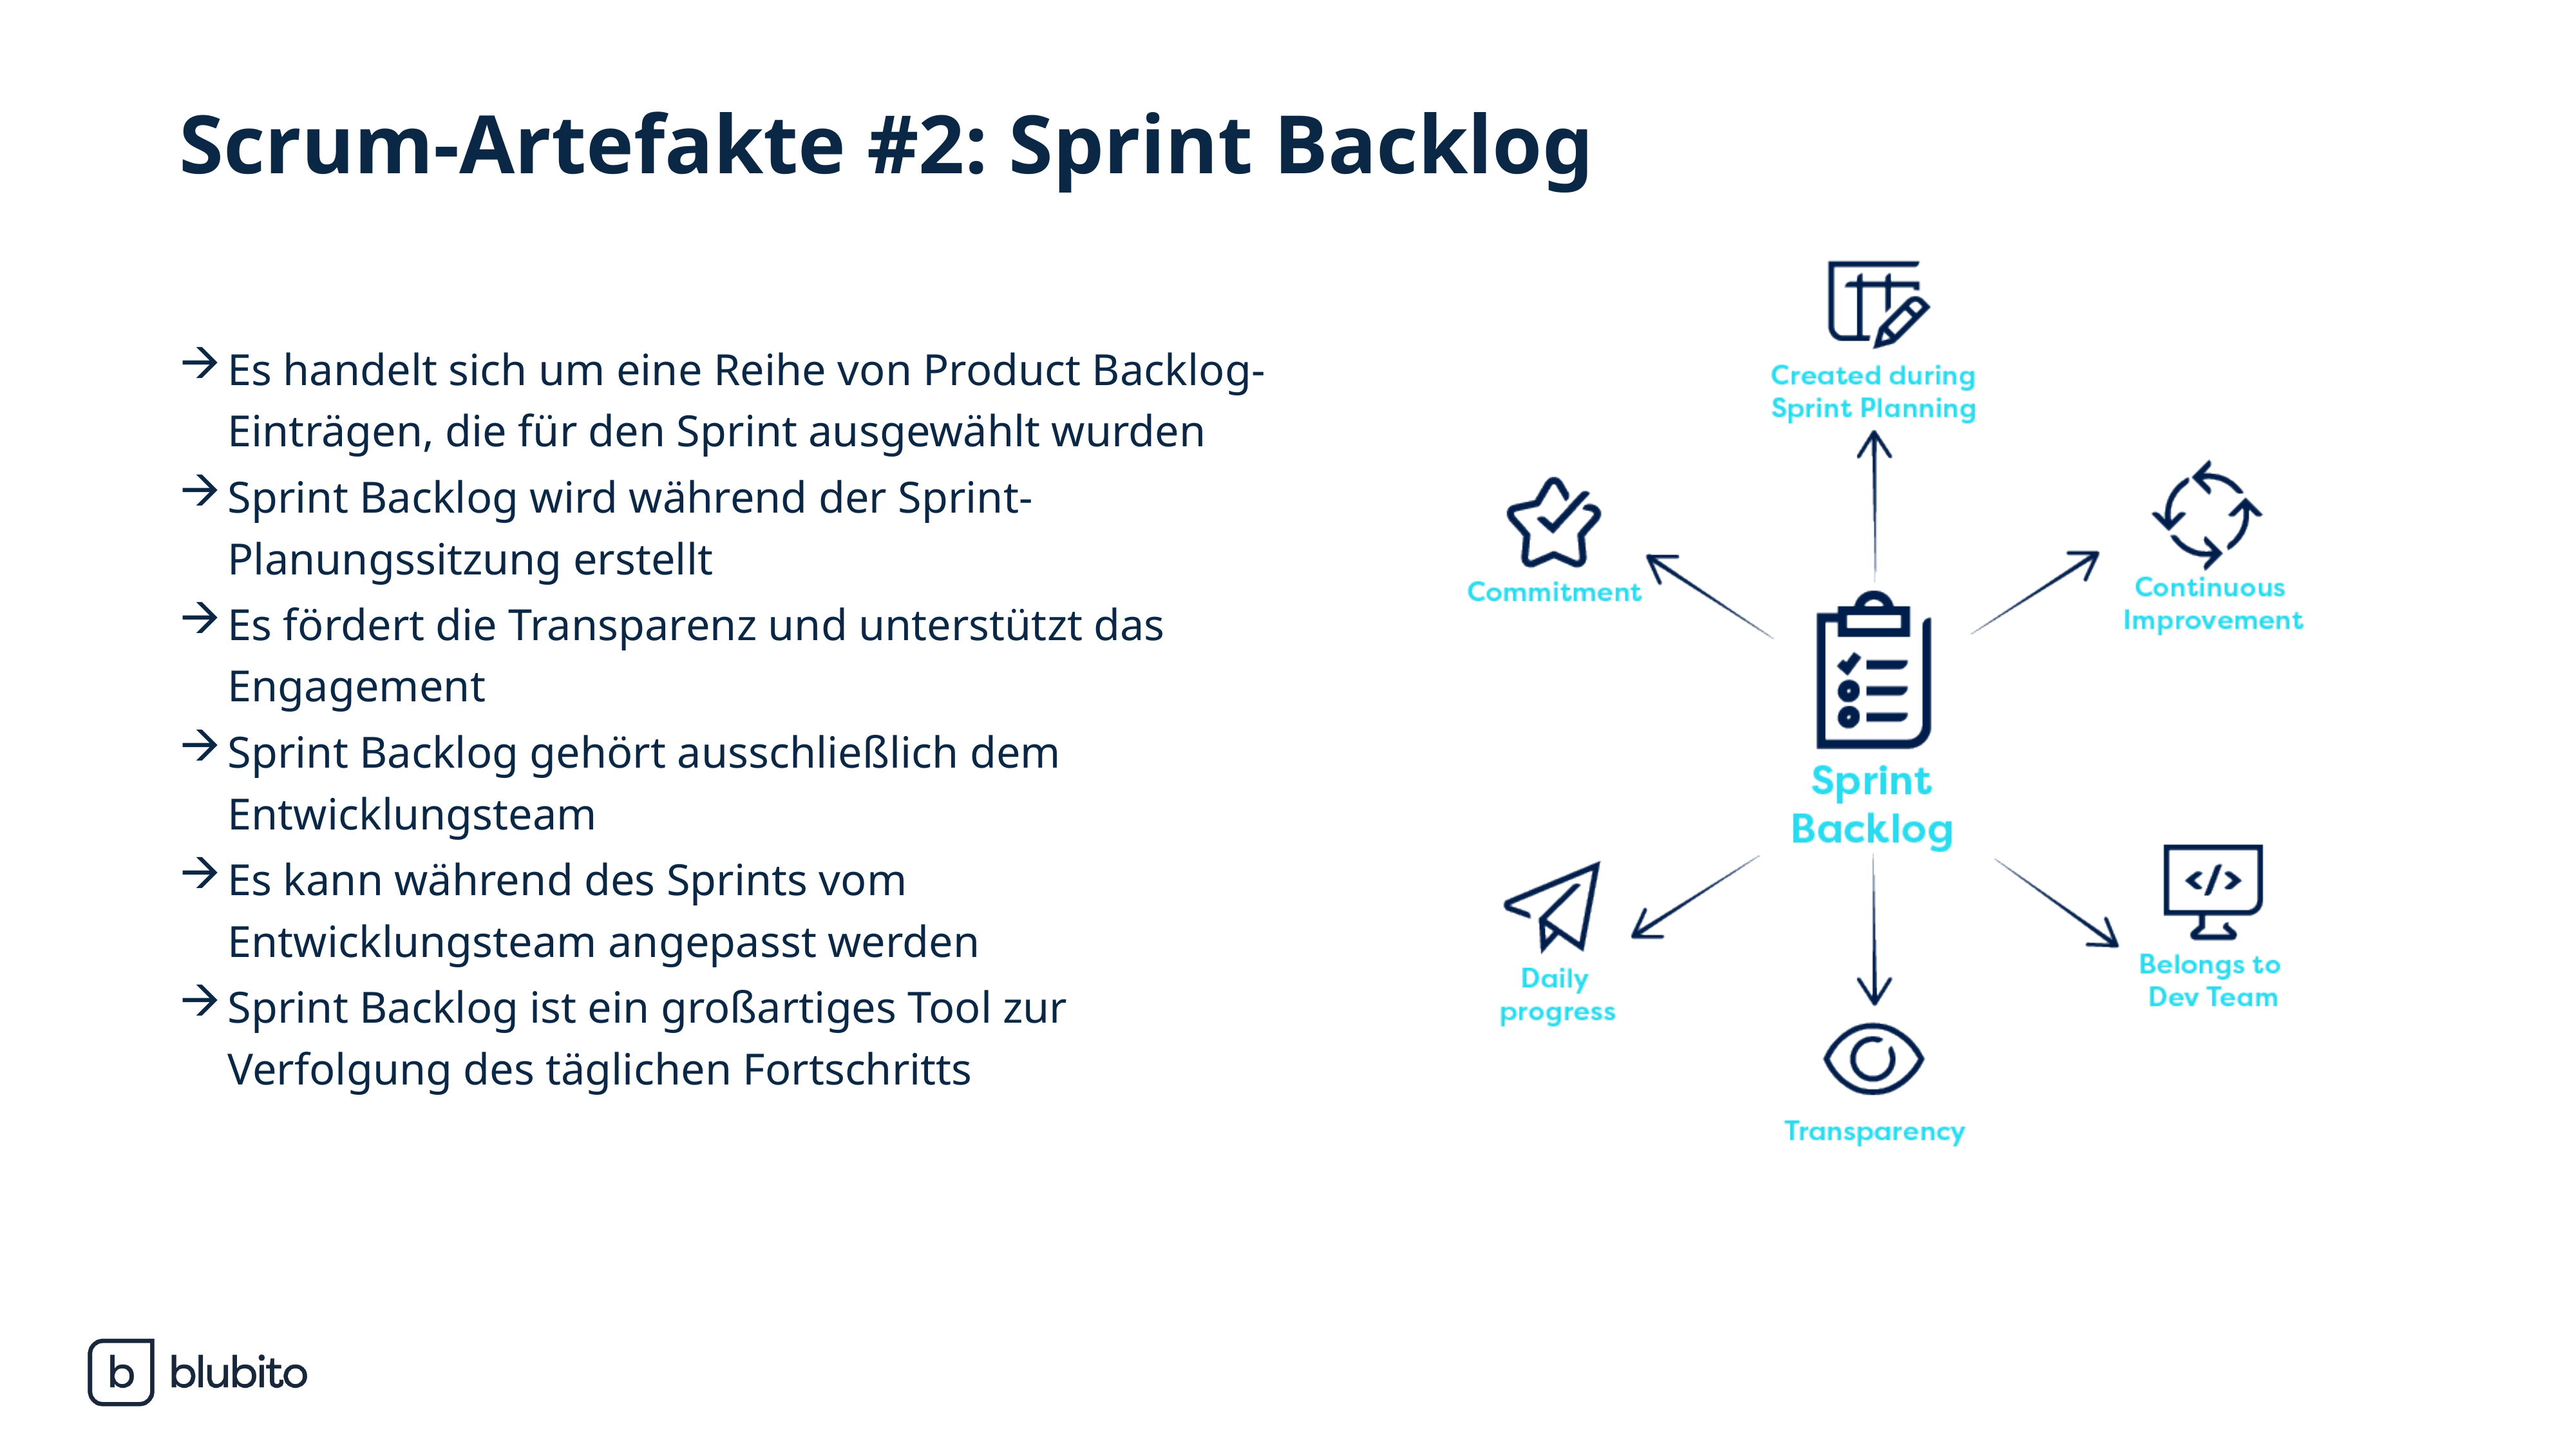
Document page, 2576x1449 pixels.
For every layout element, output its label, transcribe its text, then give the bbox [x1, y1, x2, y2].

list Es handelt sich um eine Reihe von Product Backlog-Einträgen, die für den Sprint ausgewählt wurden Sprint Backlog wird während der Sprint-Planungssitzung erstellt Es fördert die Transparenz und unterstützt das Engagement Sprint Backlog gehört ausschließlich dem Entwicklungsteam Es kann während des Sprints vom Entwicklungsteam angepasst werden Sprint Backlog ist ein großartiges Tool zur Verfolgung des täglichen Fortschritts [169, 327, 1063, 1165]
picture [88, 1338, 307, 1406]
list Scrum-Artefakte #2: Sprint Backlog [169, 102, 2314, 193]
picture [1063, 147, 2576, 1209]
